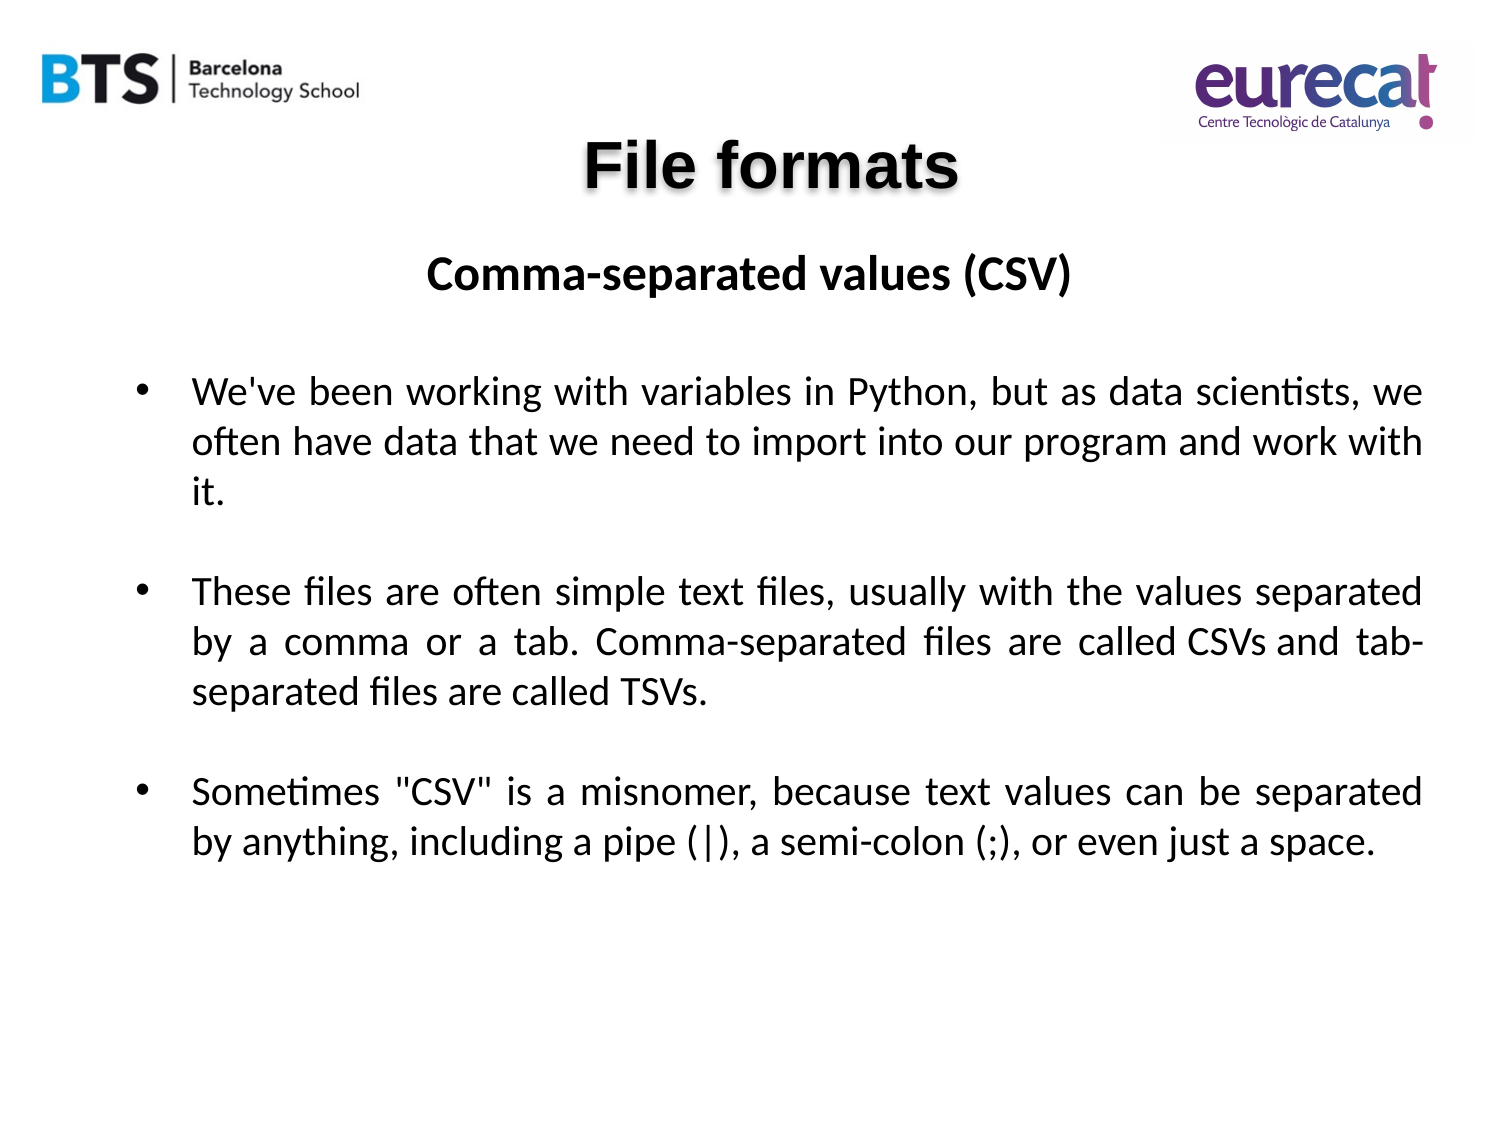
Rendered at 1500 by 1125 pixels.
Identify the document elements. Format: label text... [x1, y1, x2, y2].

picture [20, 38, 382, 119]
picture [1158, 41, 1475, 143]
text_box Comma-separated values (CSV) [0, 232, 1500, 308]
text_box We've been working with variables in Python, but as data scientists, we often have data that we need to import into our program and work with it. These files are often simple text files, usually with the values separated by a comma or a tab. Comma-separated files are called CSVs and tab-separated files are called TSVs. Sometimes "CSV" is a misnomer, because text values can be separated by anything, including a pipe (|), a semi-colon (;), or even just a space. [120, 356, 1439, 872]
text_box File formats [0, 59, 1500, 232]
